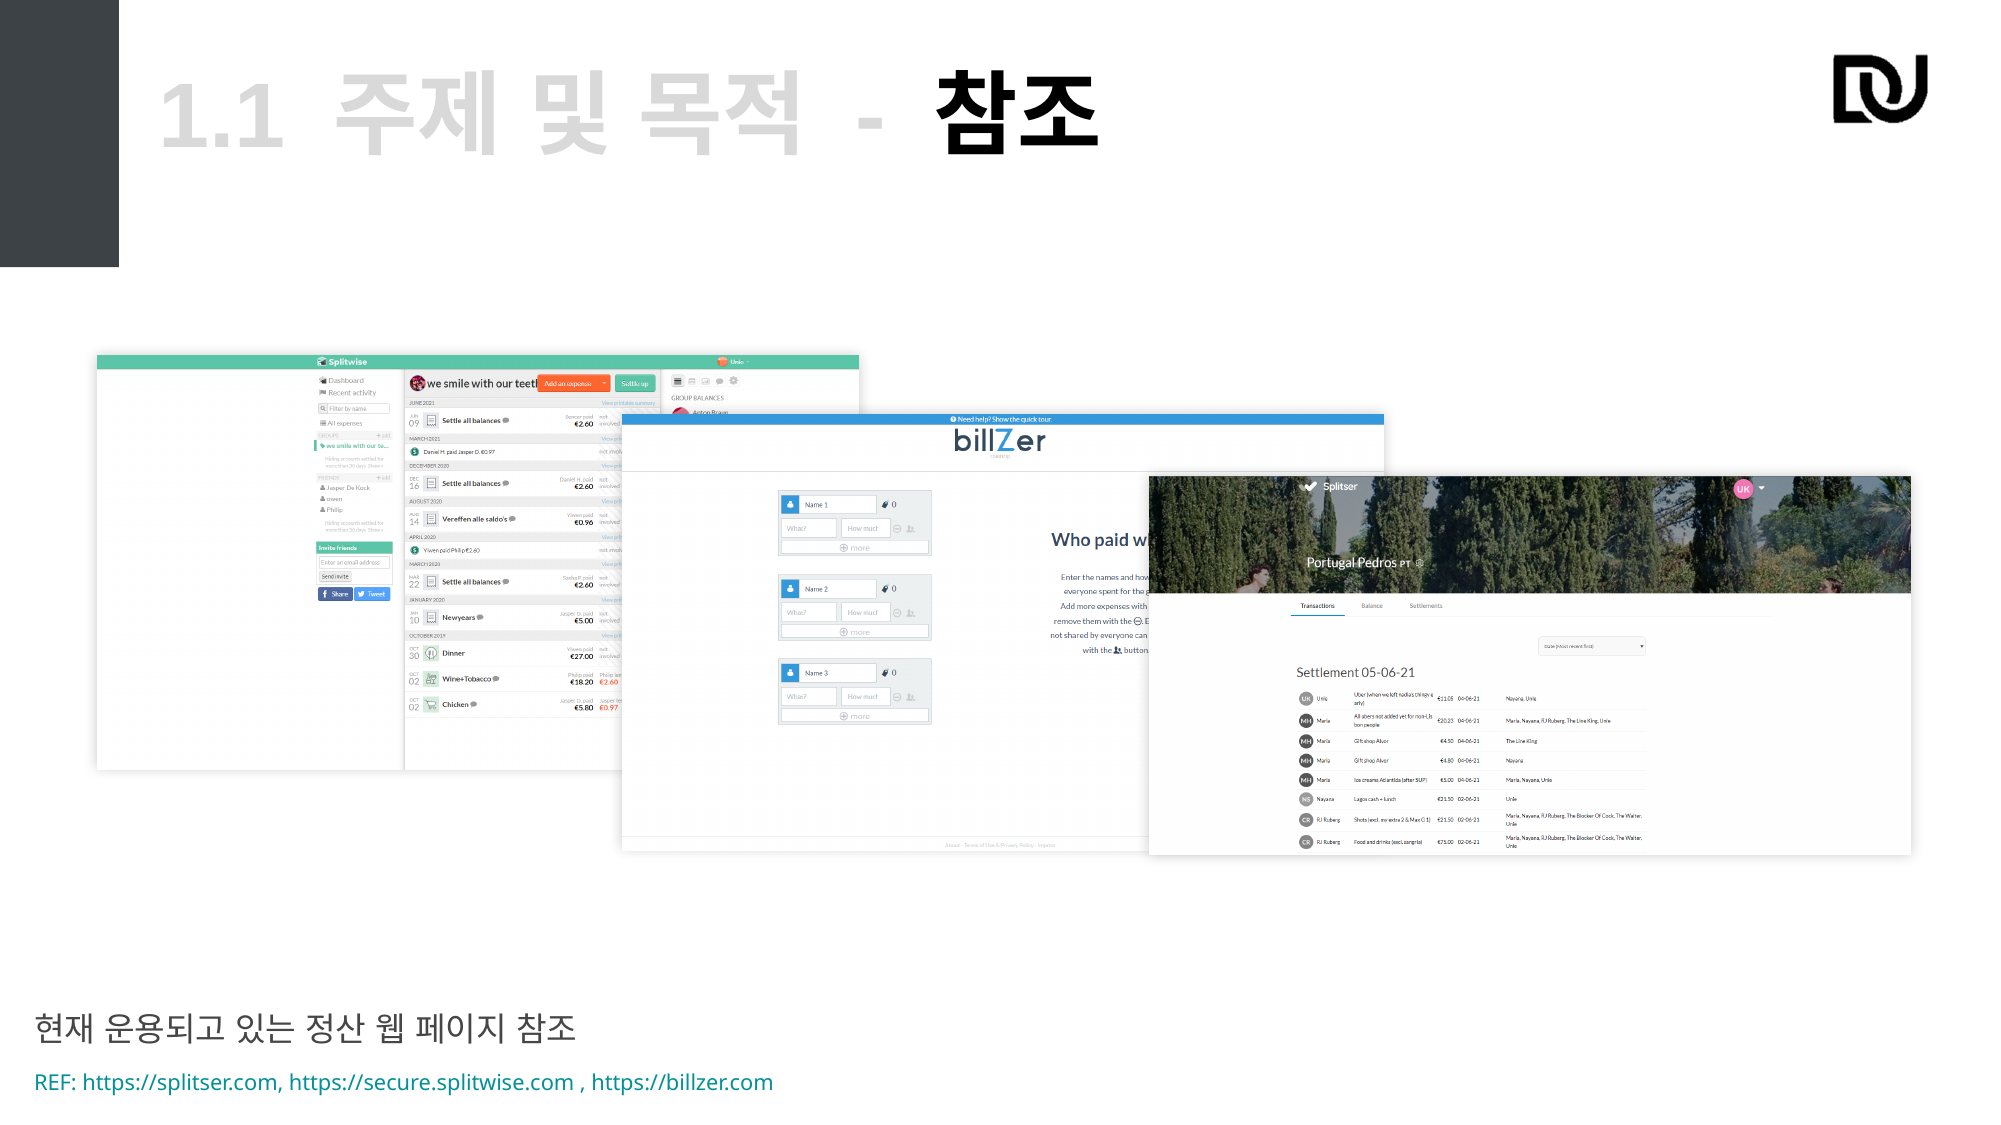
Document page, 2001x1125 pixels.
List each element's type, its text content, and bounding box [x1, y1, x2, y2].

picture [96, 355, 1912, 856]
text_box [0, 0, 121, 269]
text_box 1.1 주제 및 목적 - 참조 [143, 48, 1272, 174]
text_box REF: https://splitser.com, https://secure.splitwise.com , https://billzer.com [19, 1061, 1346, 1103]
text_box 현재 운용되고 있는 정산 웹 페이지 참조 [19, 1000, 916, 1056]
picture [1826, 46, 1934, 128]
